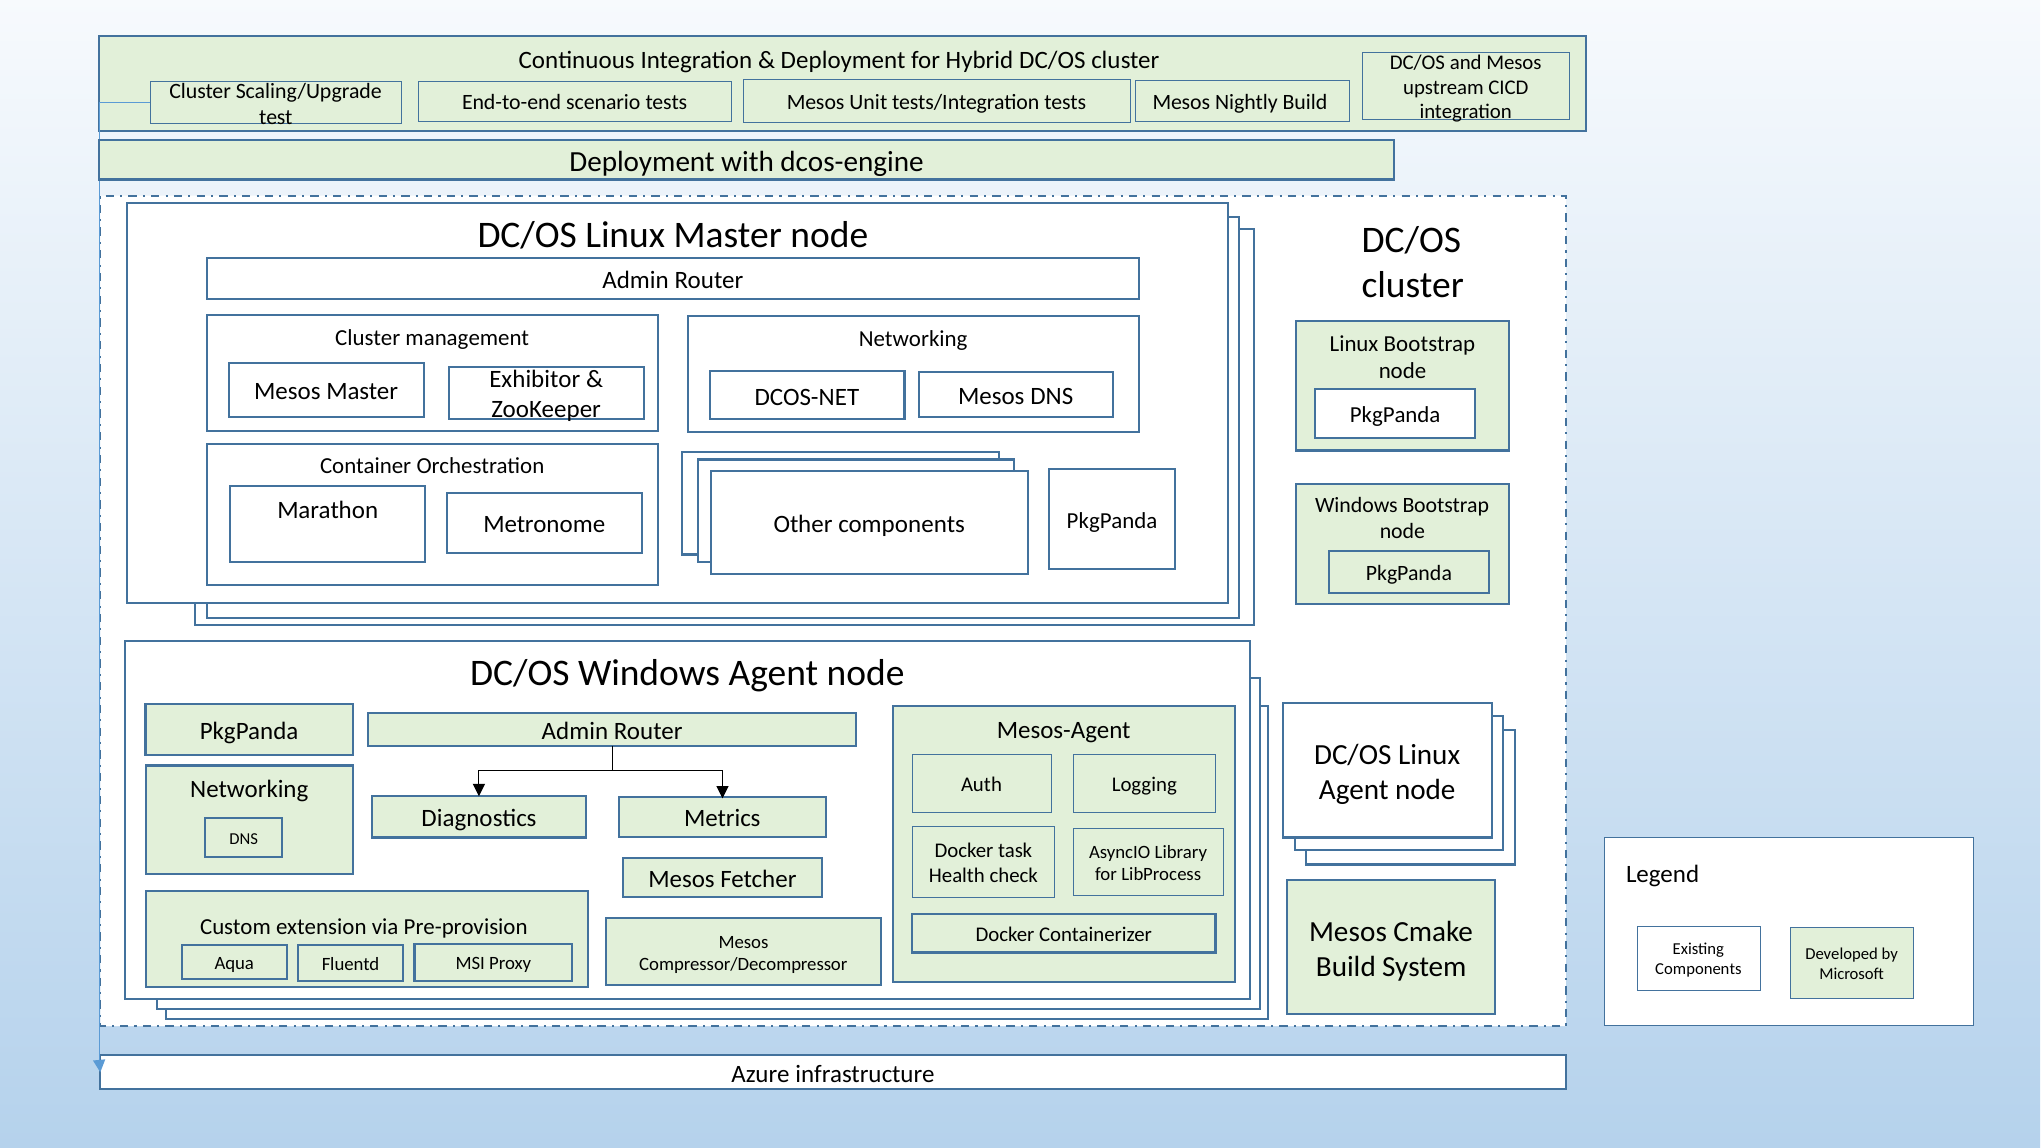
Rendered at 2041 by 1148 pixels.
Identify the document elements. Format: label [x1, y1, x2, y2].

text_box [99, 35, 1974, 1090]
